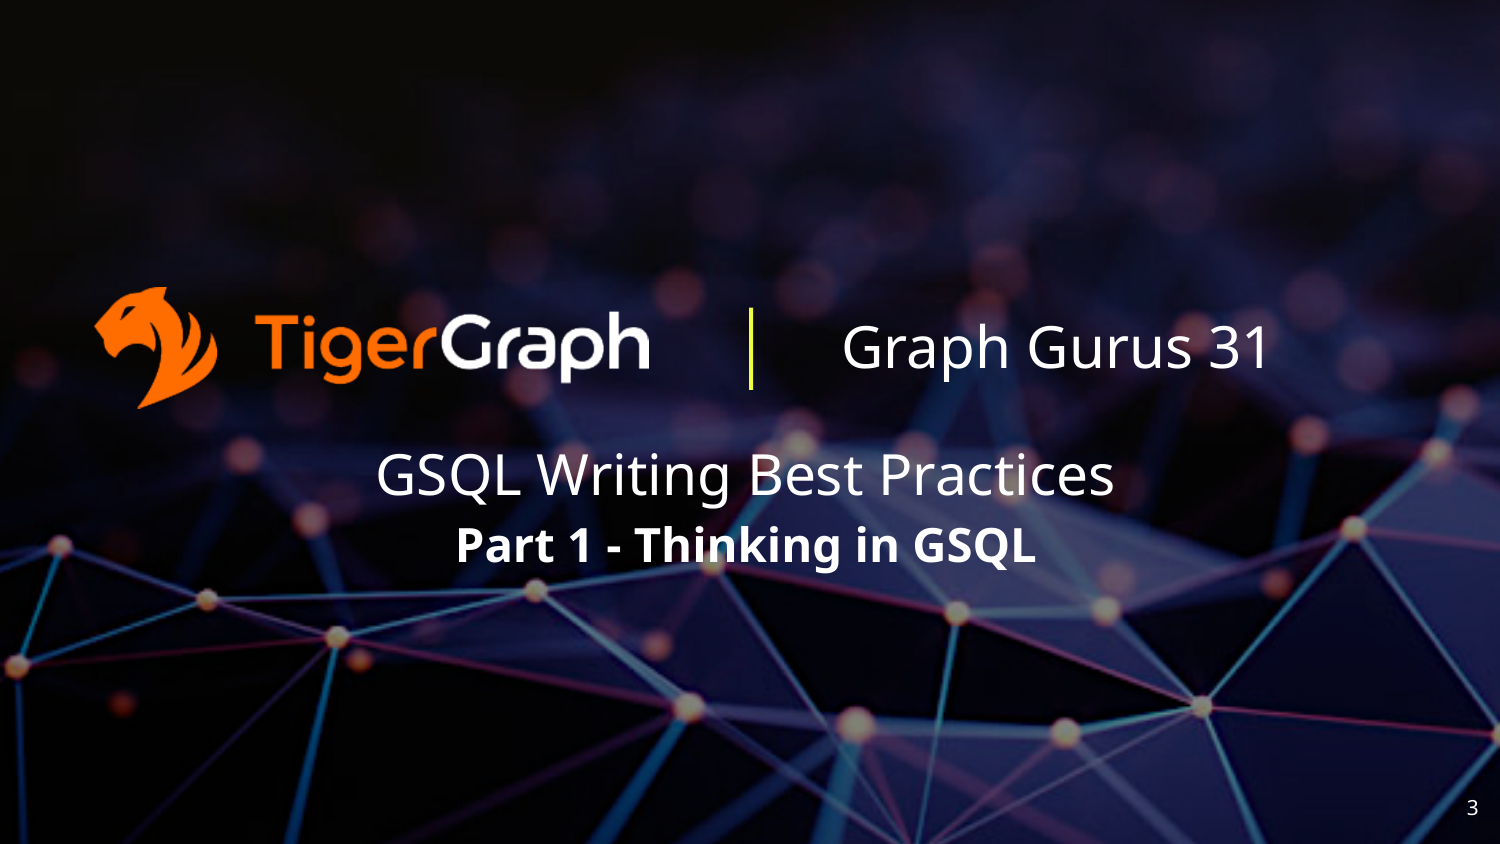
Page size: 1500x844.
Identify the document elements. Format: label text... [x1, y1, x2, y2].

subtitle GSQL Writing Best Practices Part 1 - Thinking in GSQL [67, 416, 1425, 584]
title Graph Gurus 31 [830, 268, 1432, 423]
slide_number ‹#› [1403, 779, 1494, 844]
picture [0, 0, 1500, 844]
